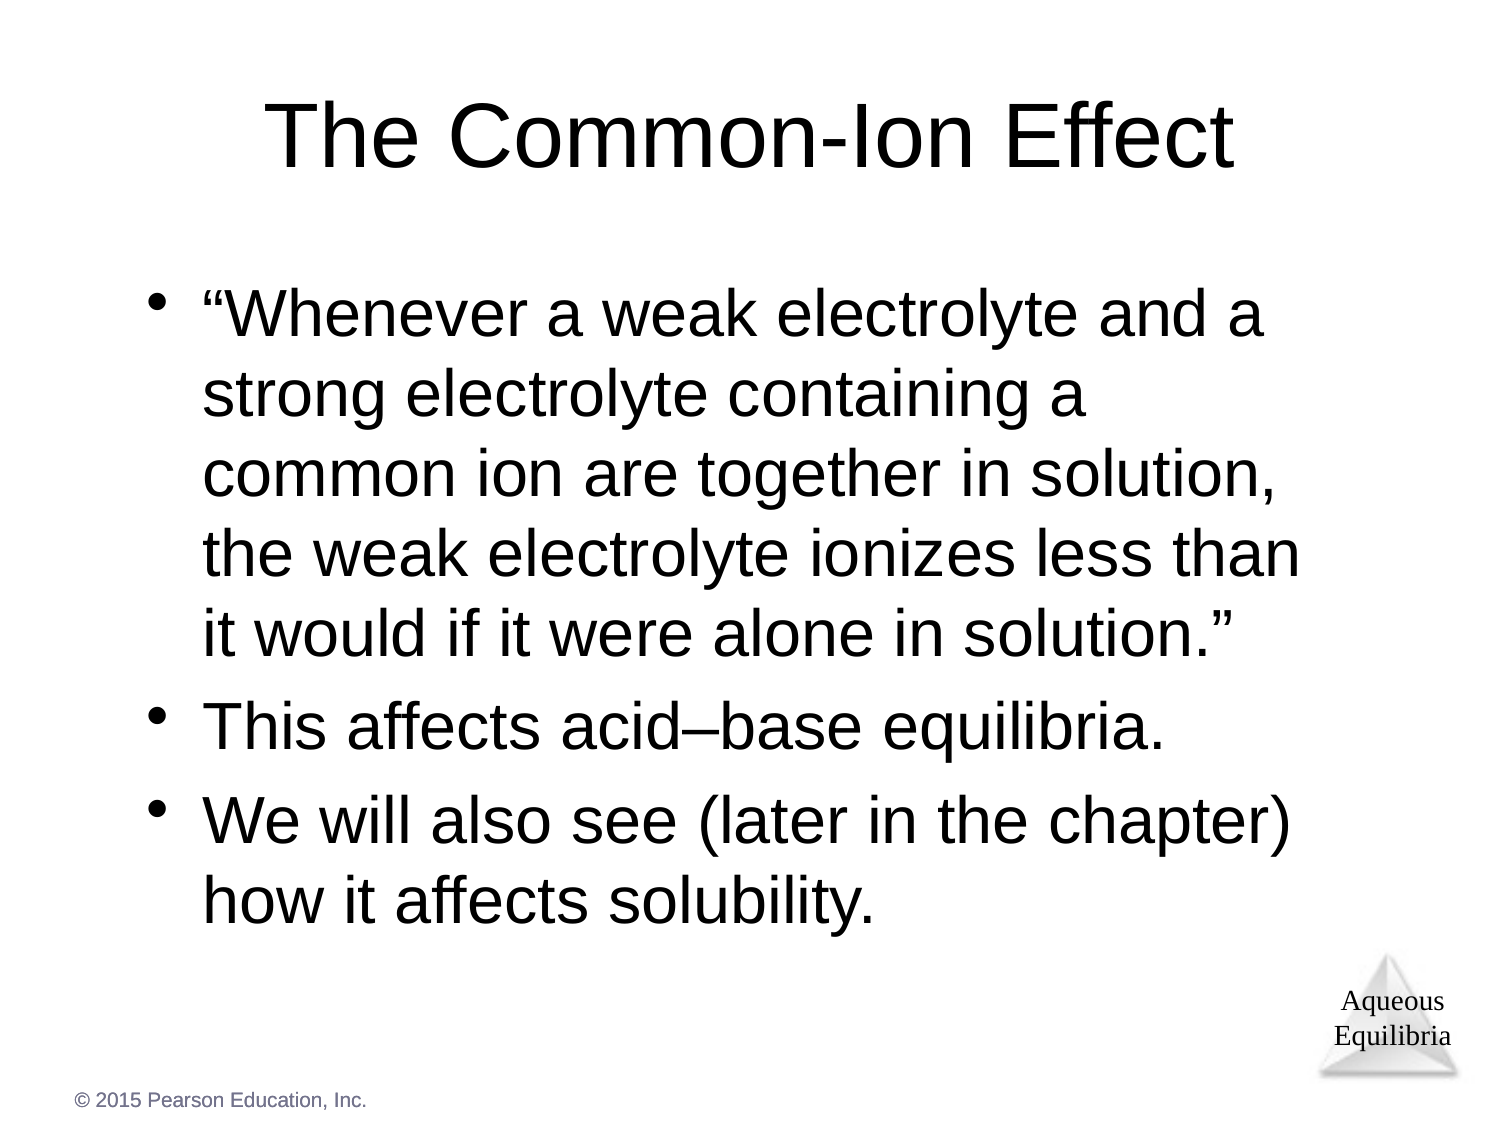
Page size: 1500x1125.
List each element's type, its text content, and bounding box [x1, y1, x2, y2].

title The Common-Ion Effect [0, 37, 1500, 226]
picture [1275, 899, 1500, 1125]
list “Whenever a weak electrolyte and a strong electrolyte containing a common ion are together in solution, the weak electrolyte ionizes less than it would if it were alone in solution.” This affects acid–base equilibria. We will also see (later in the chapter) how it affects solubility. [131, 262, 1369, 951]
